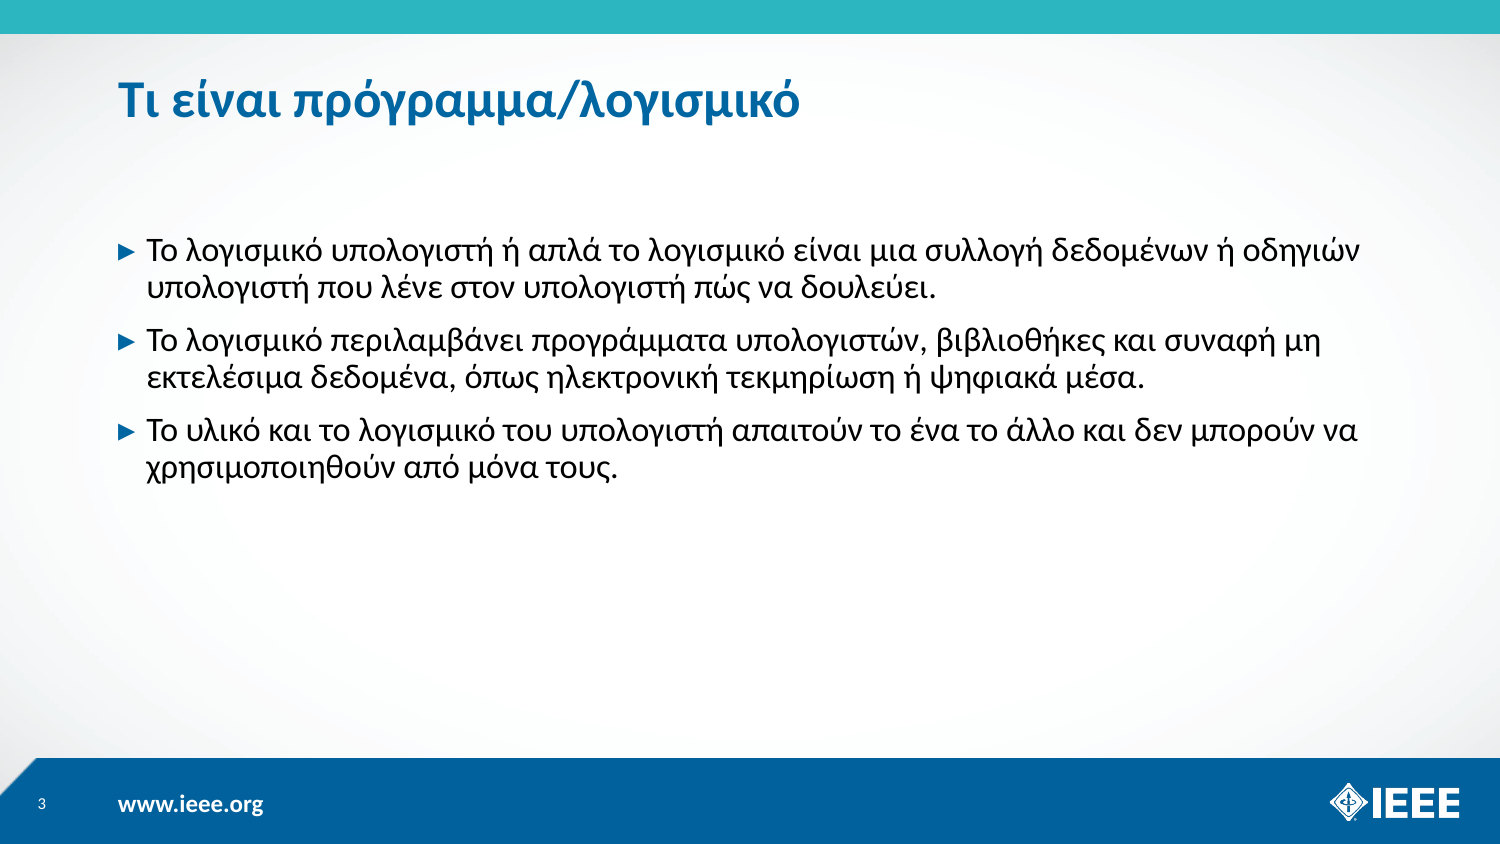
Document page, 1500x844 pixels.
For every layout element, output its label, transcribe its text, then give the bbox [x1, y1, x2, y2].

title Τι είναι πρόγραμμα/λογισμικό [103, 68, 1397, 137]
slide_number 3 [22, 775, 93, 830]
list Το λογισμικό υπολογιστή ή απλά το λογισμικό είναι μια συλλογή δεδομένων ή οδηγιών υπολογιστή που λένε στον υπολογιστή πώς να δουλεύει. Το λογισμικό περιλαμβάνει προγράμματα υπολογιστών, βιβλιοθήκες και συναφή μη εκτελέσιμα δεδομένα, όπως ηλεκτρονική τεκμηρίωση ή ψηφιακά μέσα. Το υλικό και το λογισμικό του υπολογιστή απαιτούν το ένα το άλλο και δεν μπορούν να χρησιμοποιηθούν από μόνα τους. [103, 224, 1397, 710]
